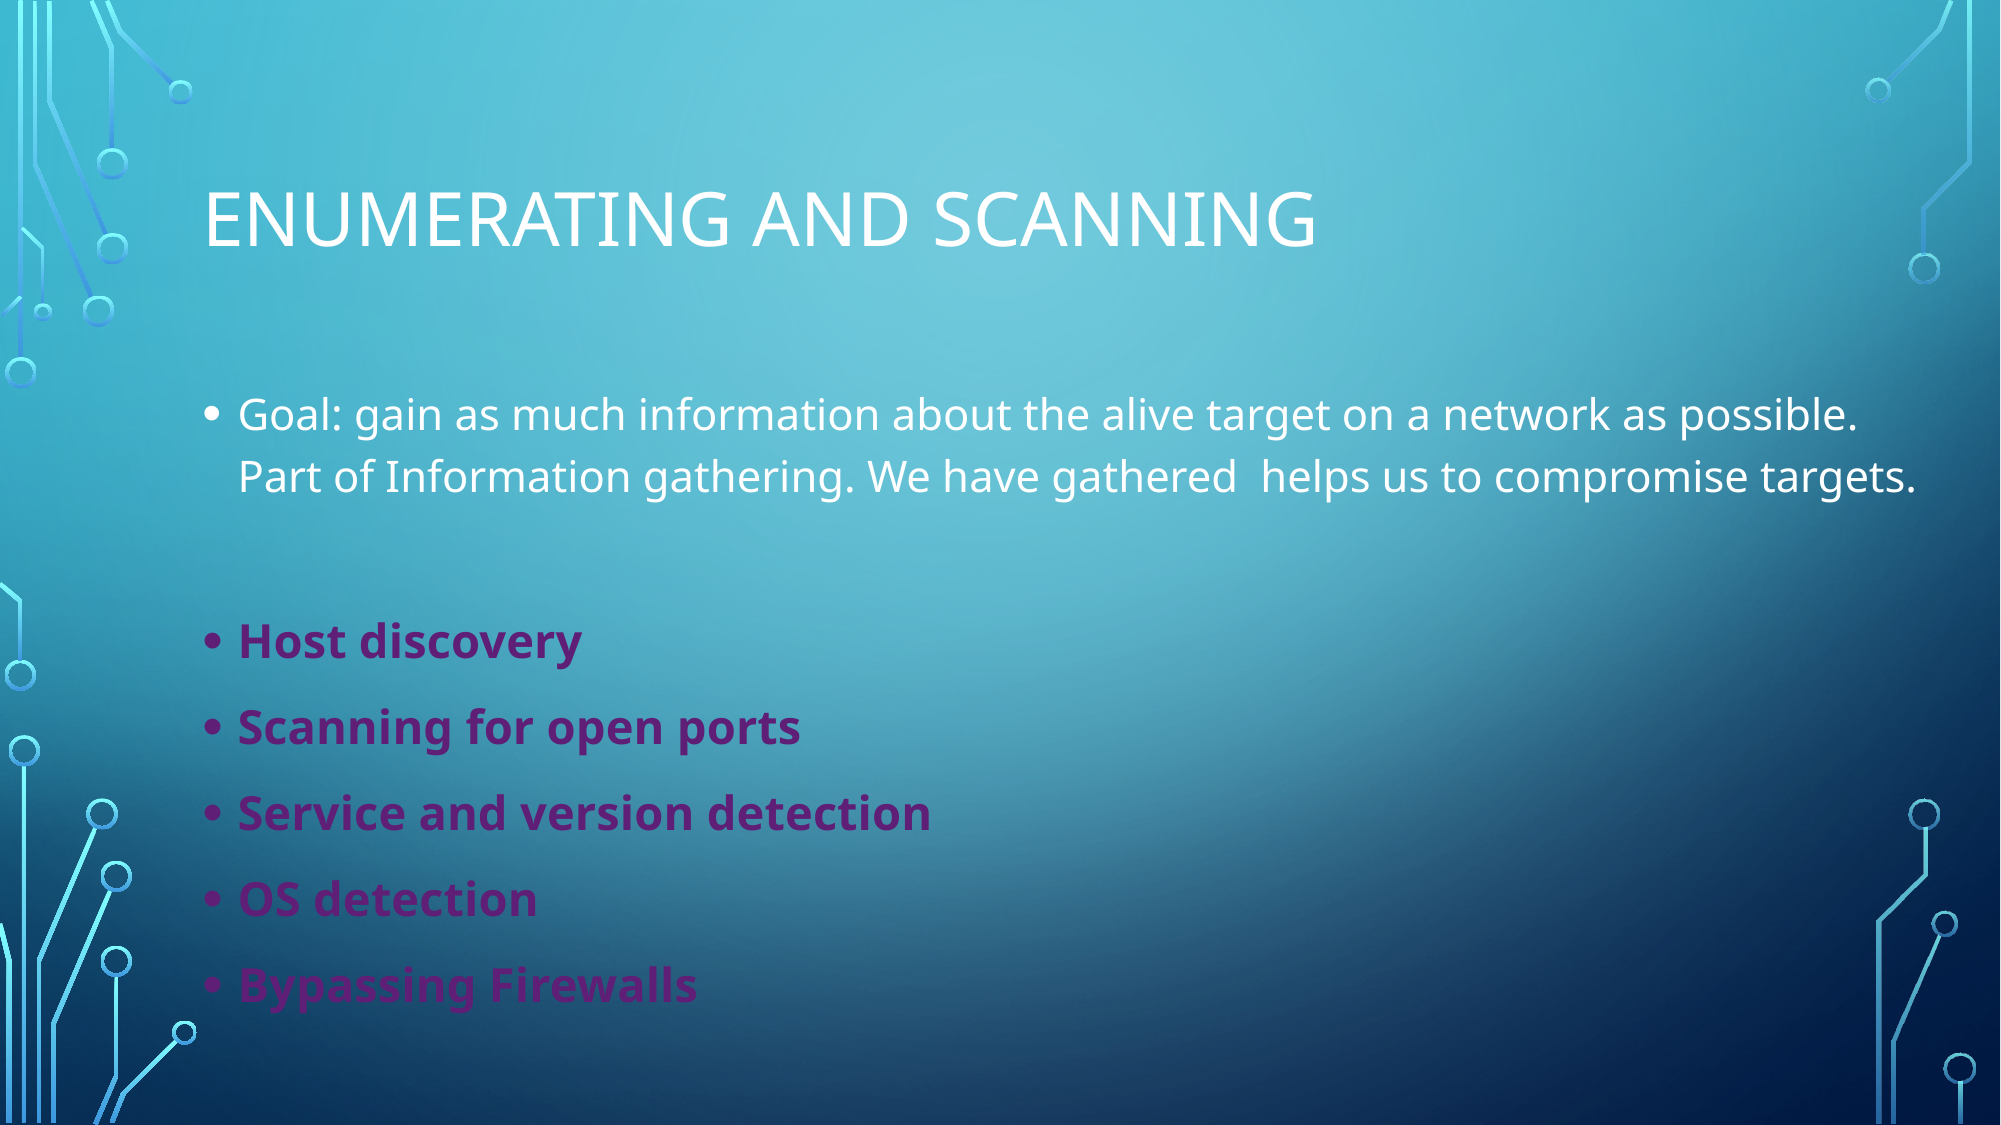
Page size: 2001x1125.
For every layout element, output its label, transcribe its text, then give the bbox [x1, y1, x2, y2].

title Enumerating and scanning [187, 101, 1813, 344]
list Goal: gain as much information about the alive target on a network as possible. Part of Information gathering. We have gathered helps us to compromise targets. Host discovery Scanning for open ports Service and version detection OS detection Bypassing Firewalls [187, 369, 1946, 1043]
